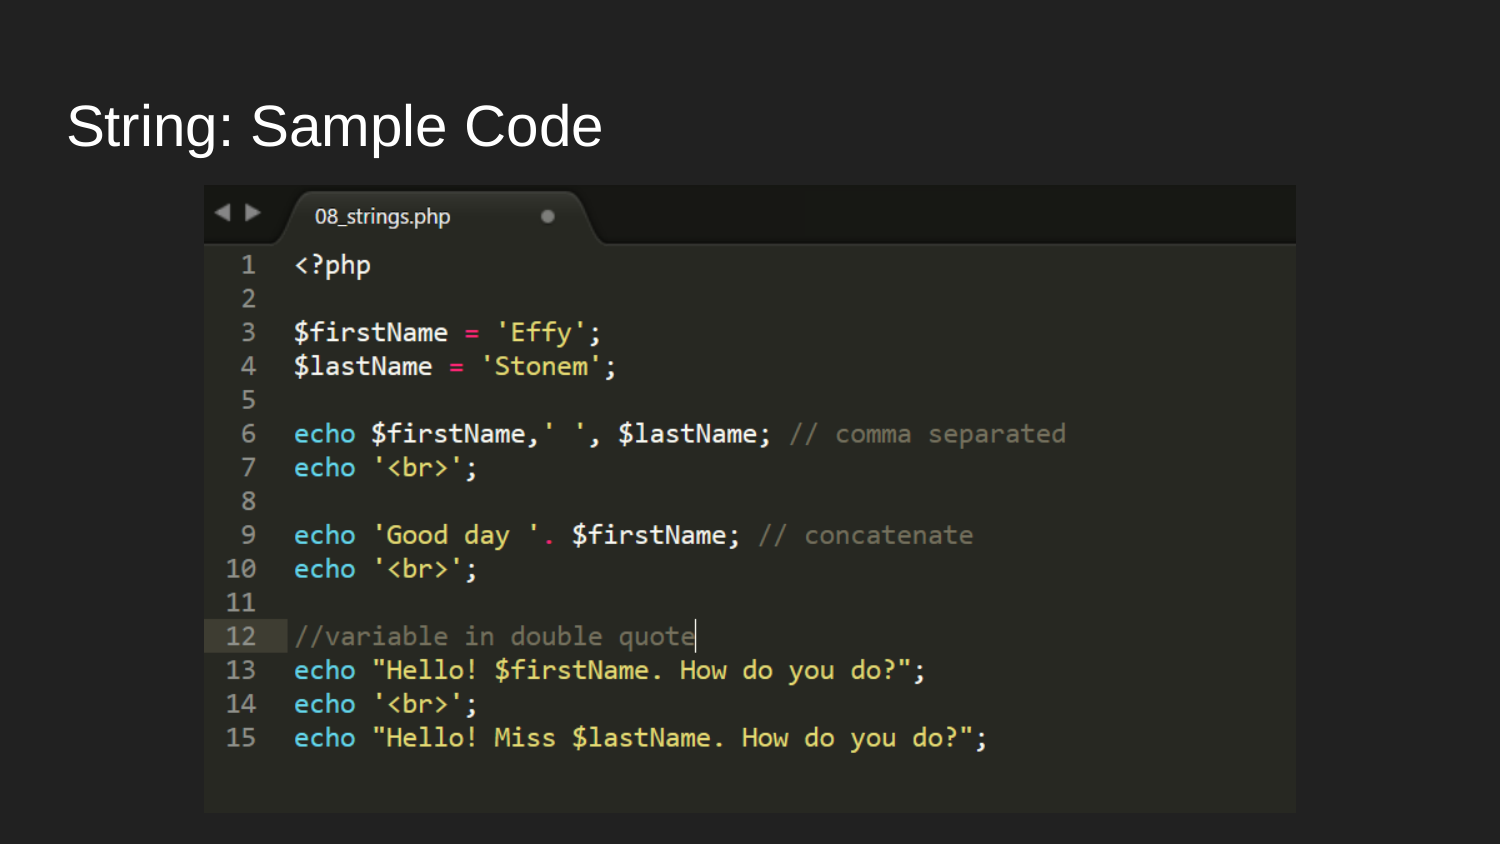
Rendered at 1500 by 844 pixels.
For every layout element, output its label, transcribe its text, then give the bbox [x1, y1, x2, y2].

picture [204, 185, 1296, 813]
title String: Sample Code [51, 72, 1449, 167]
